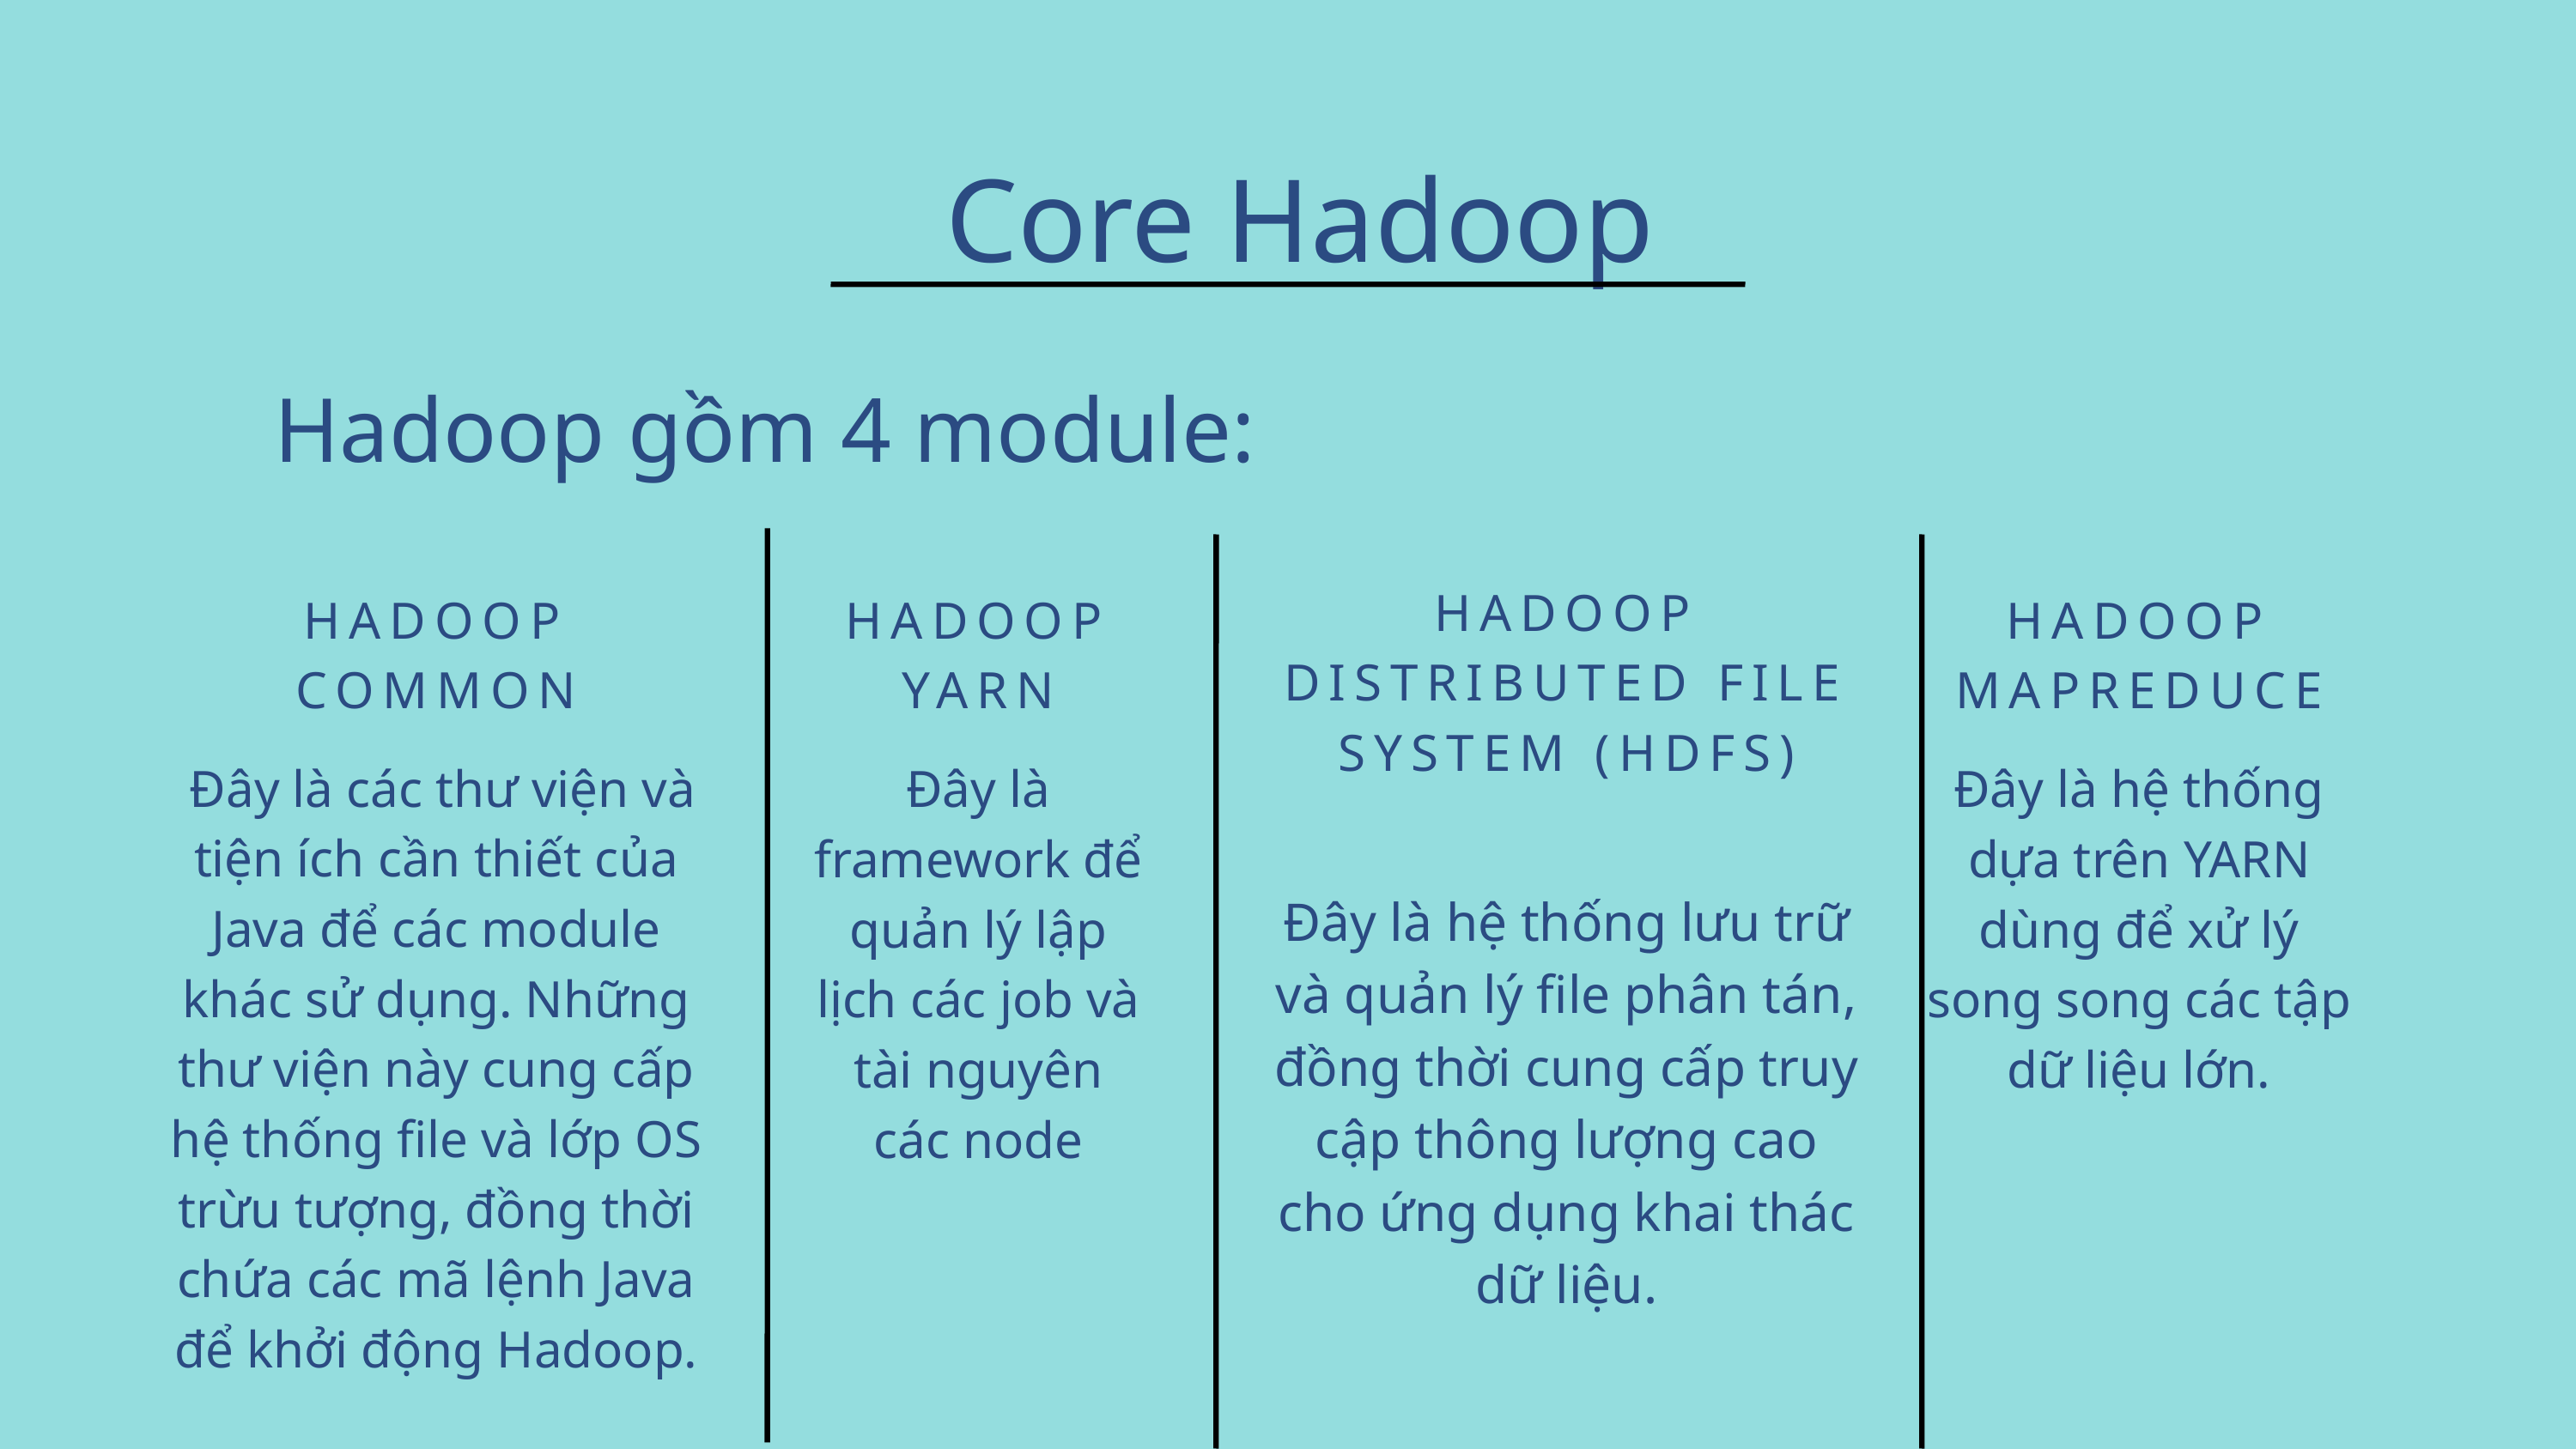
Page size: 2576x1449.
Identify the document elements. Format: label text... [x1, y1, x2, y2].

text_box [1274, 576, 1859, 1311]
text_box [1924, 584, 2354, 1094]
text_box Hadoop gồm 4 module: [254, 356, 1275, 481]
text_box Core Hadoop [163, 147, 2437, 285]
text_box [158, 584, 714, 1443]
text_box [809, 584, 1148, 1165]
